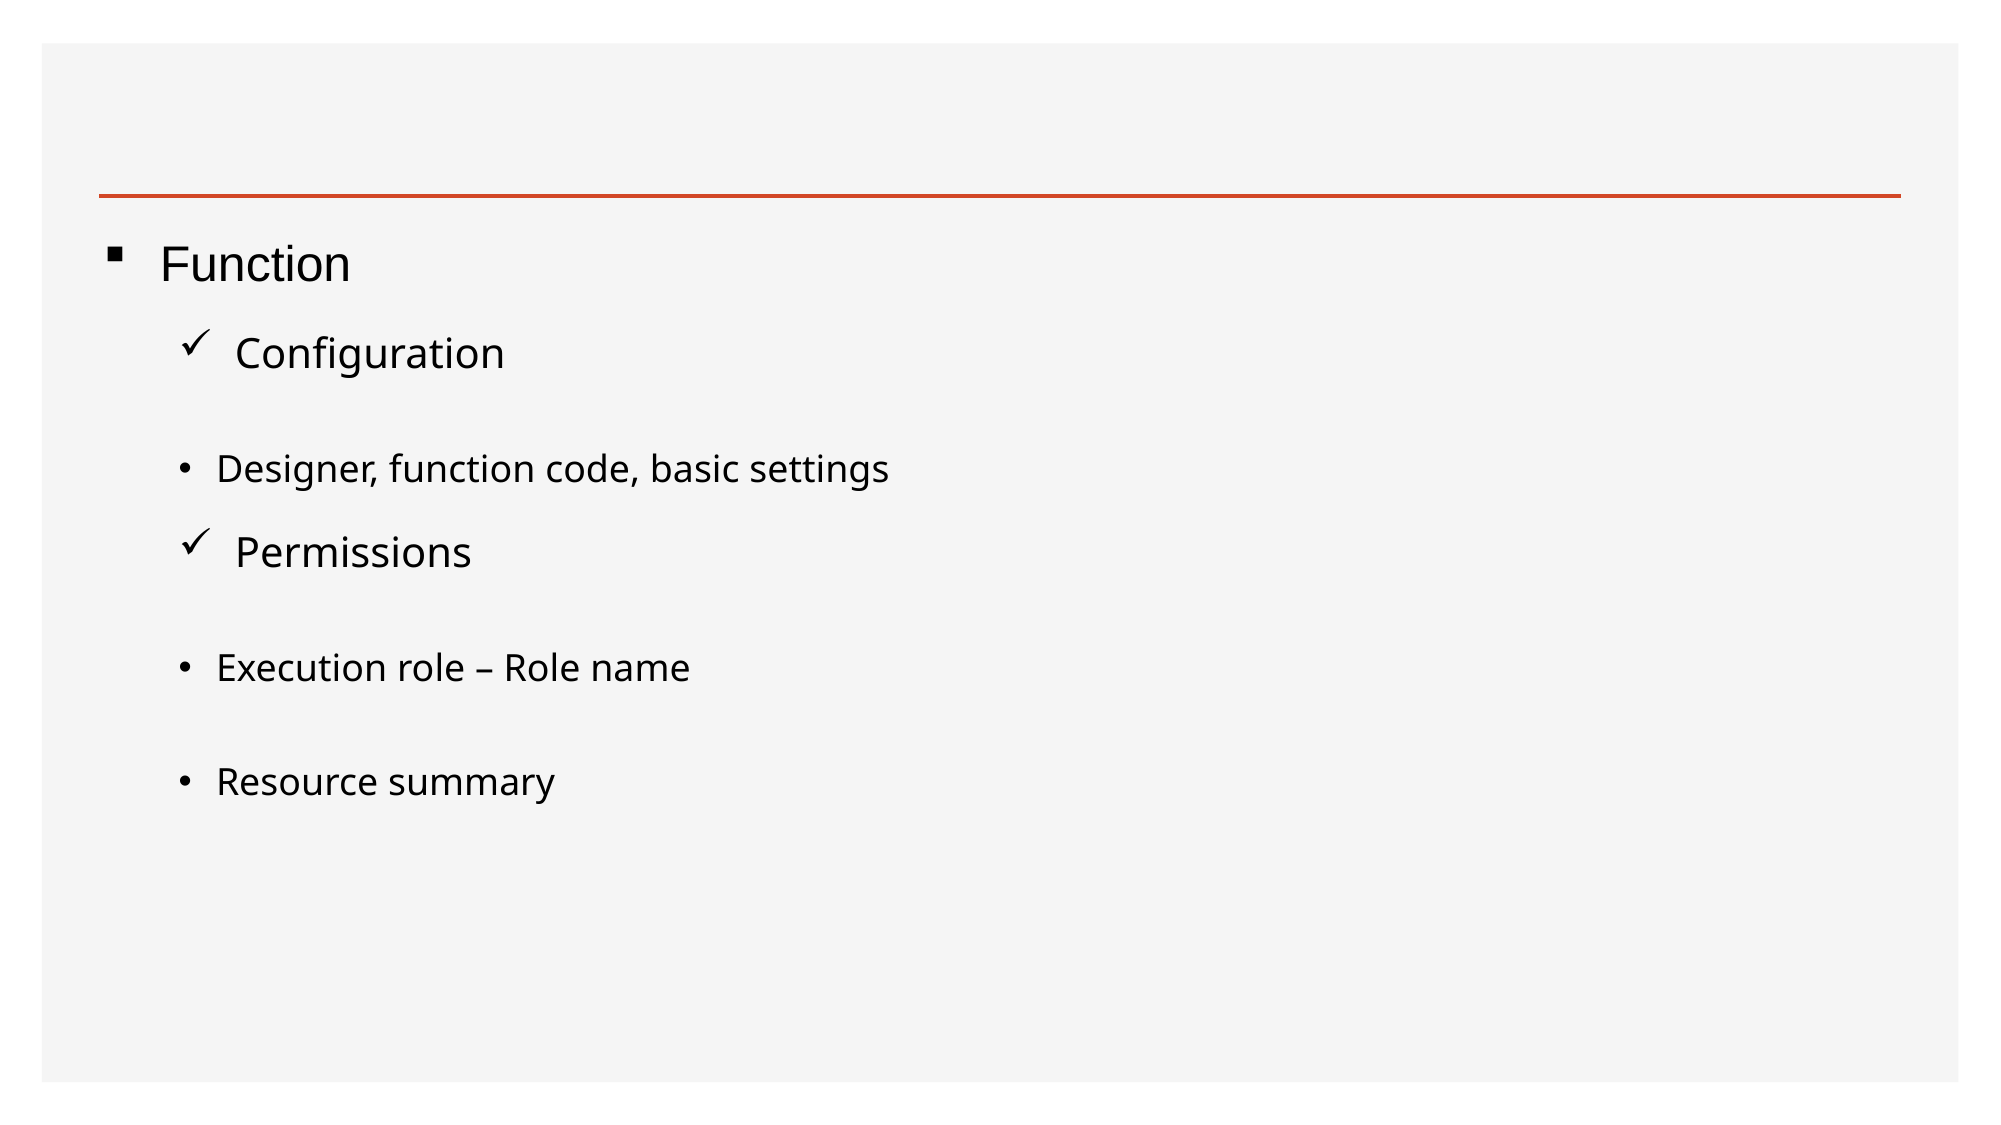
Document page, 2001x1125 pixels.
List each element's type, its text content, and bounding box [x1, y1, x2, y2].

list Function Configuration Designer, function code, basic settings Permissions Execution role – Role name Resource summary [88, 235, 1238, 888]
